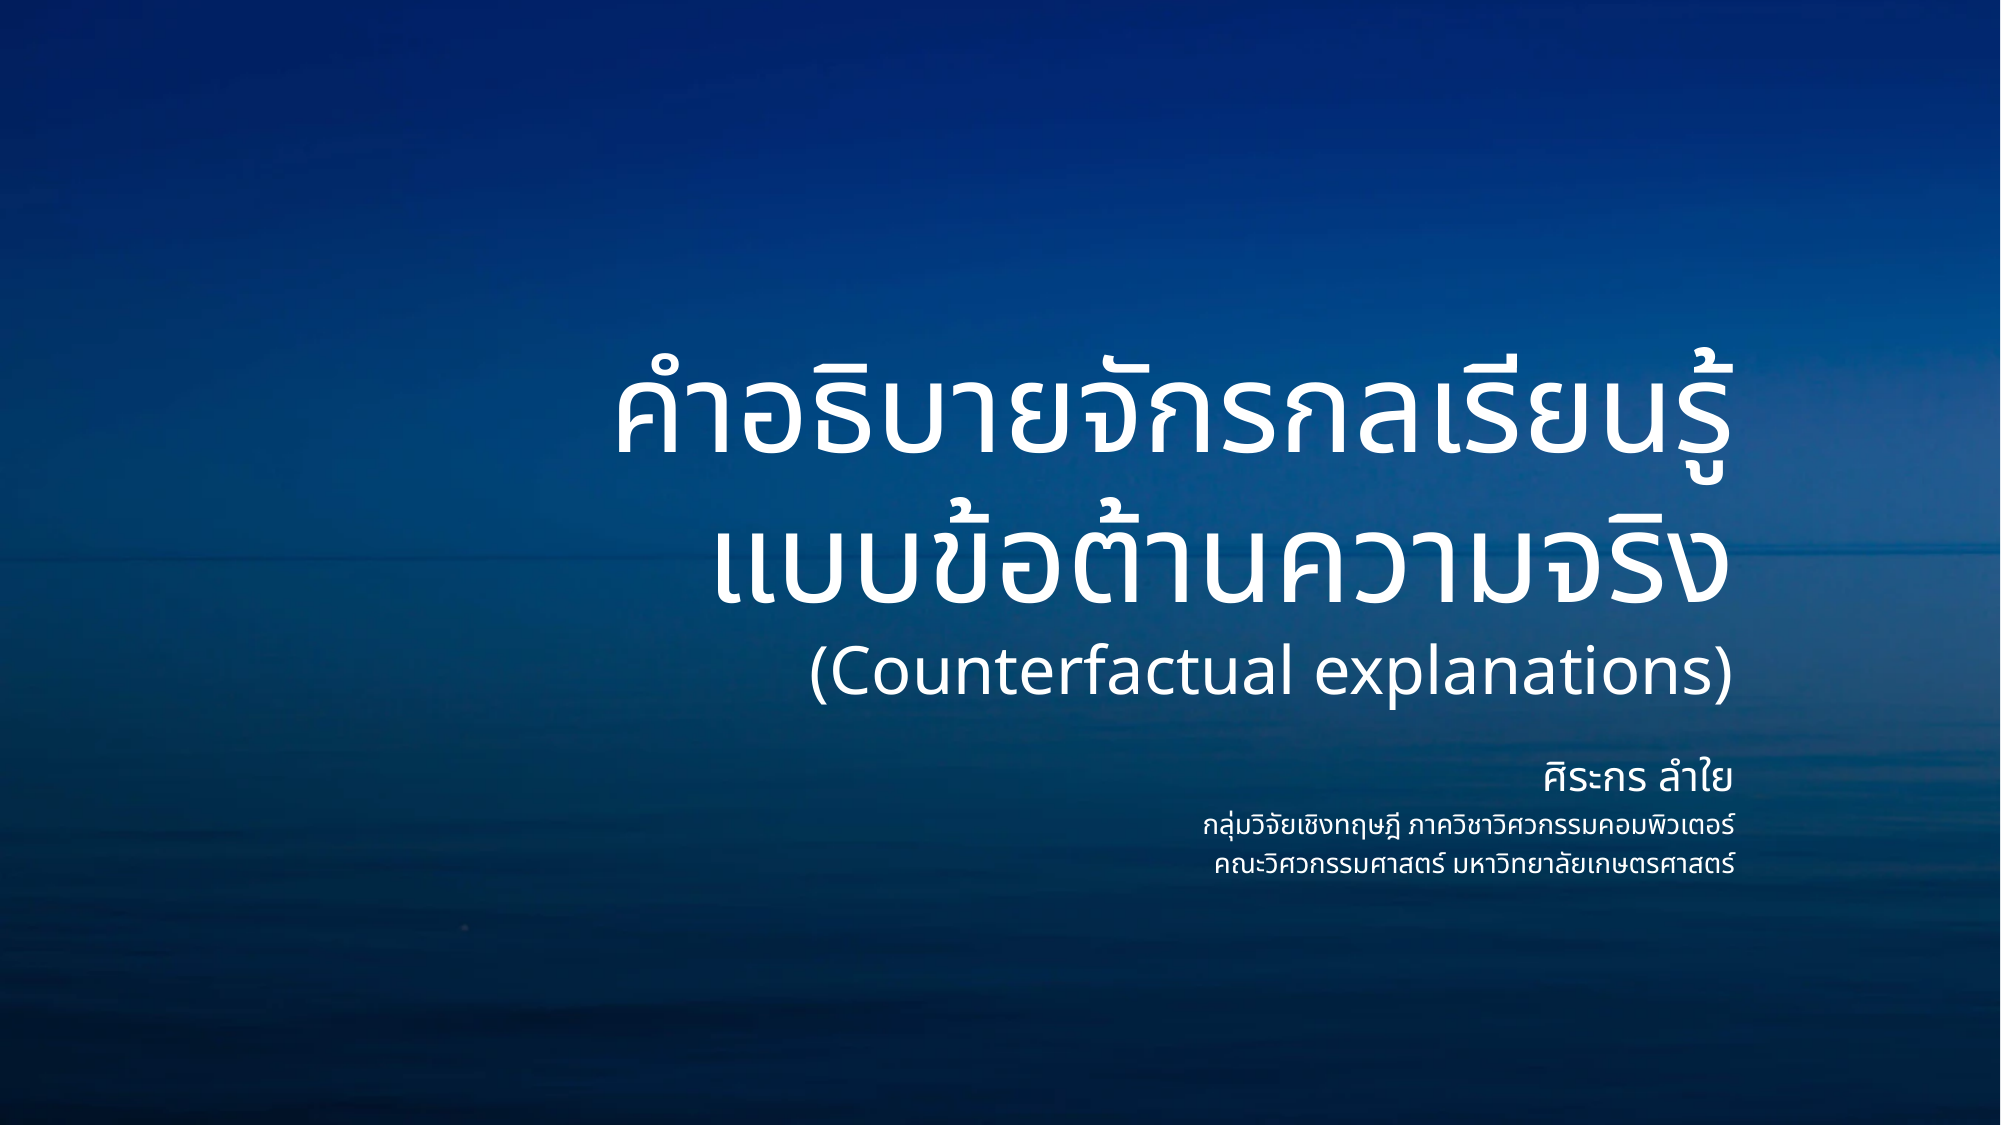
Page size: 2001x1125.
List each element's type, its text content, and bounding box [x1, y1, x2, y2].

title คำอธิบายจักรกลเรียนรู้ แบบข้อต้านความจริง (Counterfactual explanations) [249, 272, 1750, 716]
picture [0, 0, 2001, 1125]
subtitle ศิระกร ลำใย กลุ่มวิจัยเชิงทฤษฎี ภาควิชาวิศวกรรมคอมพิวเตอร์ คณะวิศวกรรมศาสตร์ มหาวิทยาลัยเกษตรศาสตร์ [249, 732, 1750, 888]
